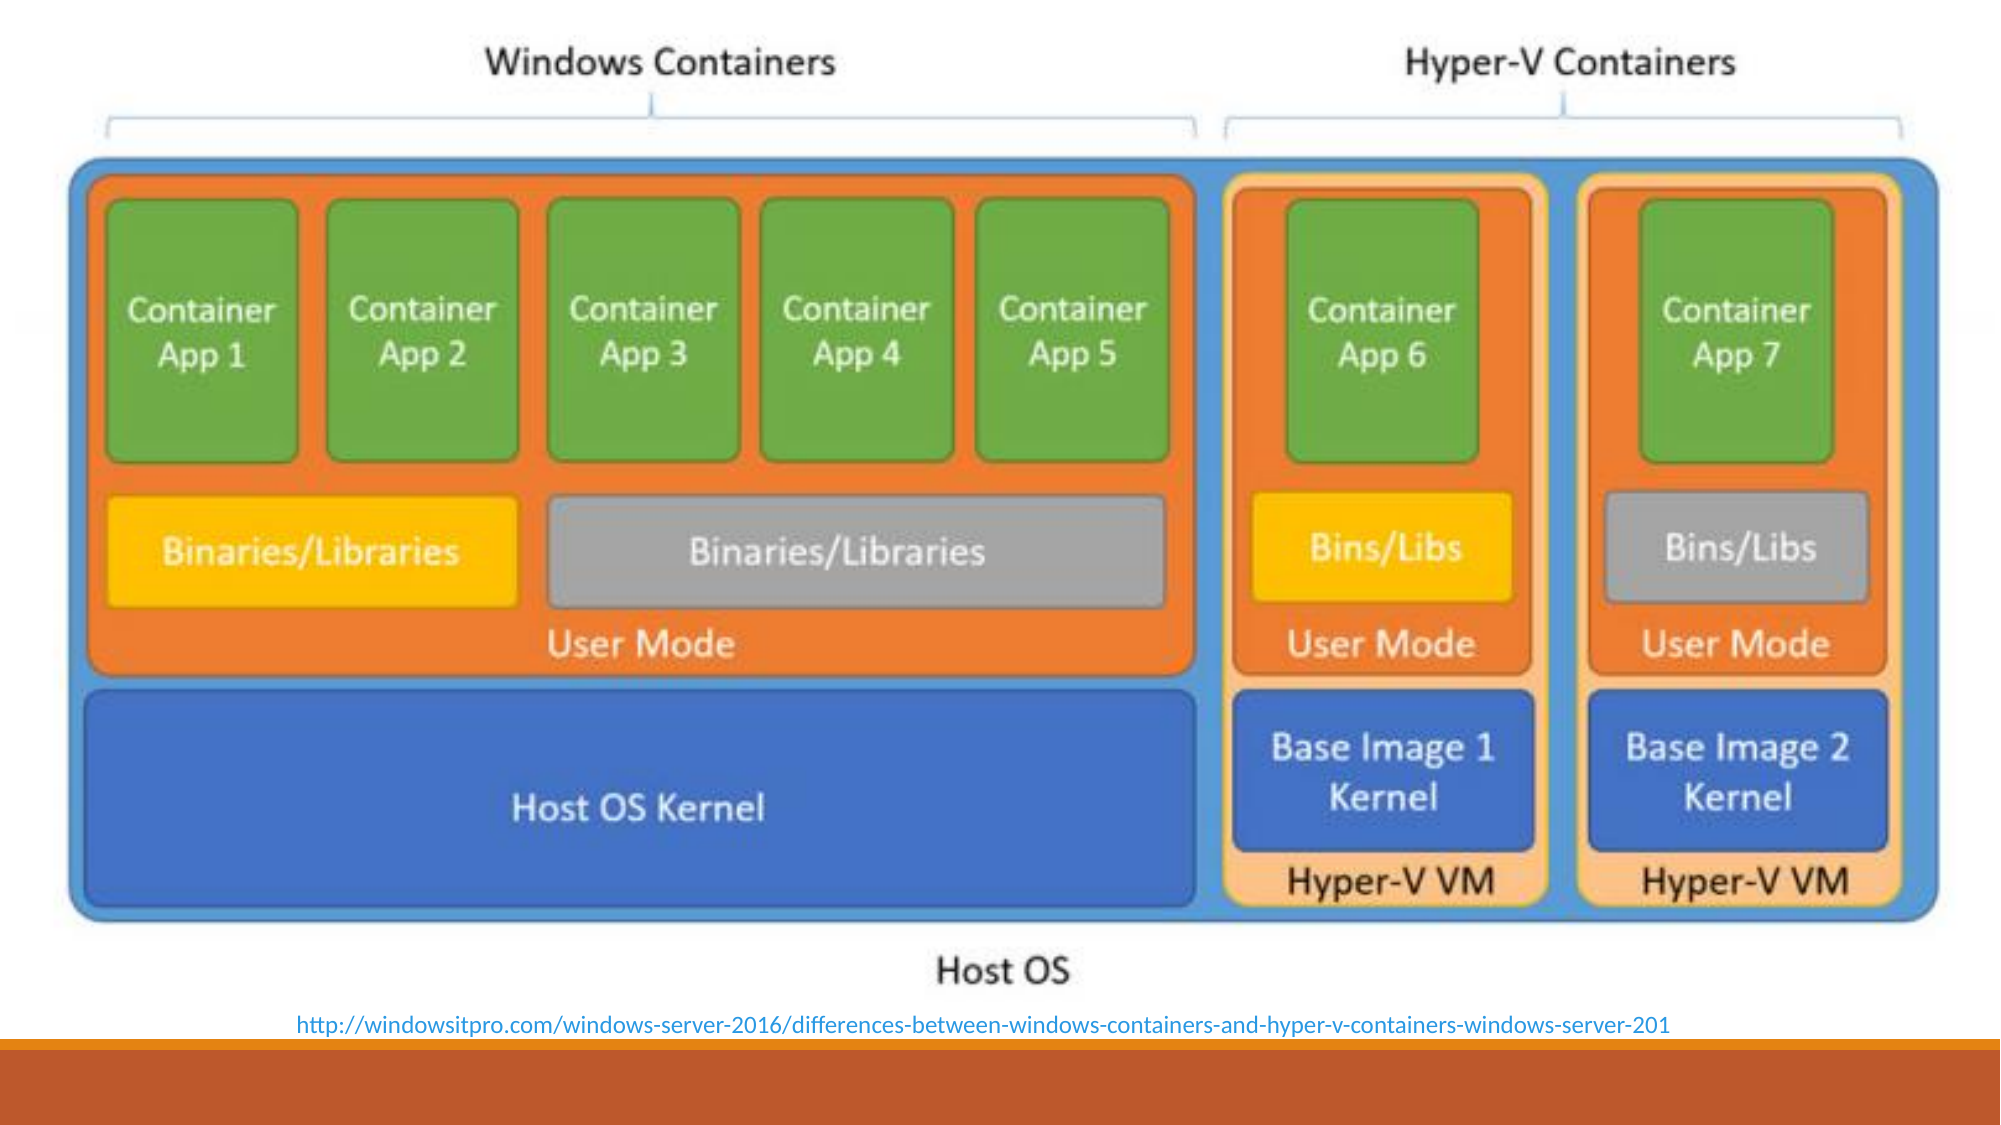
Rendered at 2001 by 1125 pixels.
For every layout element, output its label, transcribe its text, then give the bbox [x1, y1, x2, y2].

picture [14, 16, 1996, 1002]
text_box http://windowsitpro.com/windows-server-2016/differences-between-windows-containers-and-hyper-v-containers-windows-server-201 [281, 1010, 1689, 1077]
